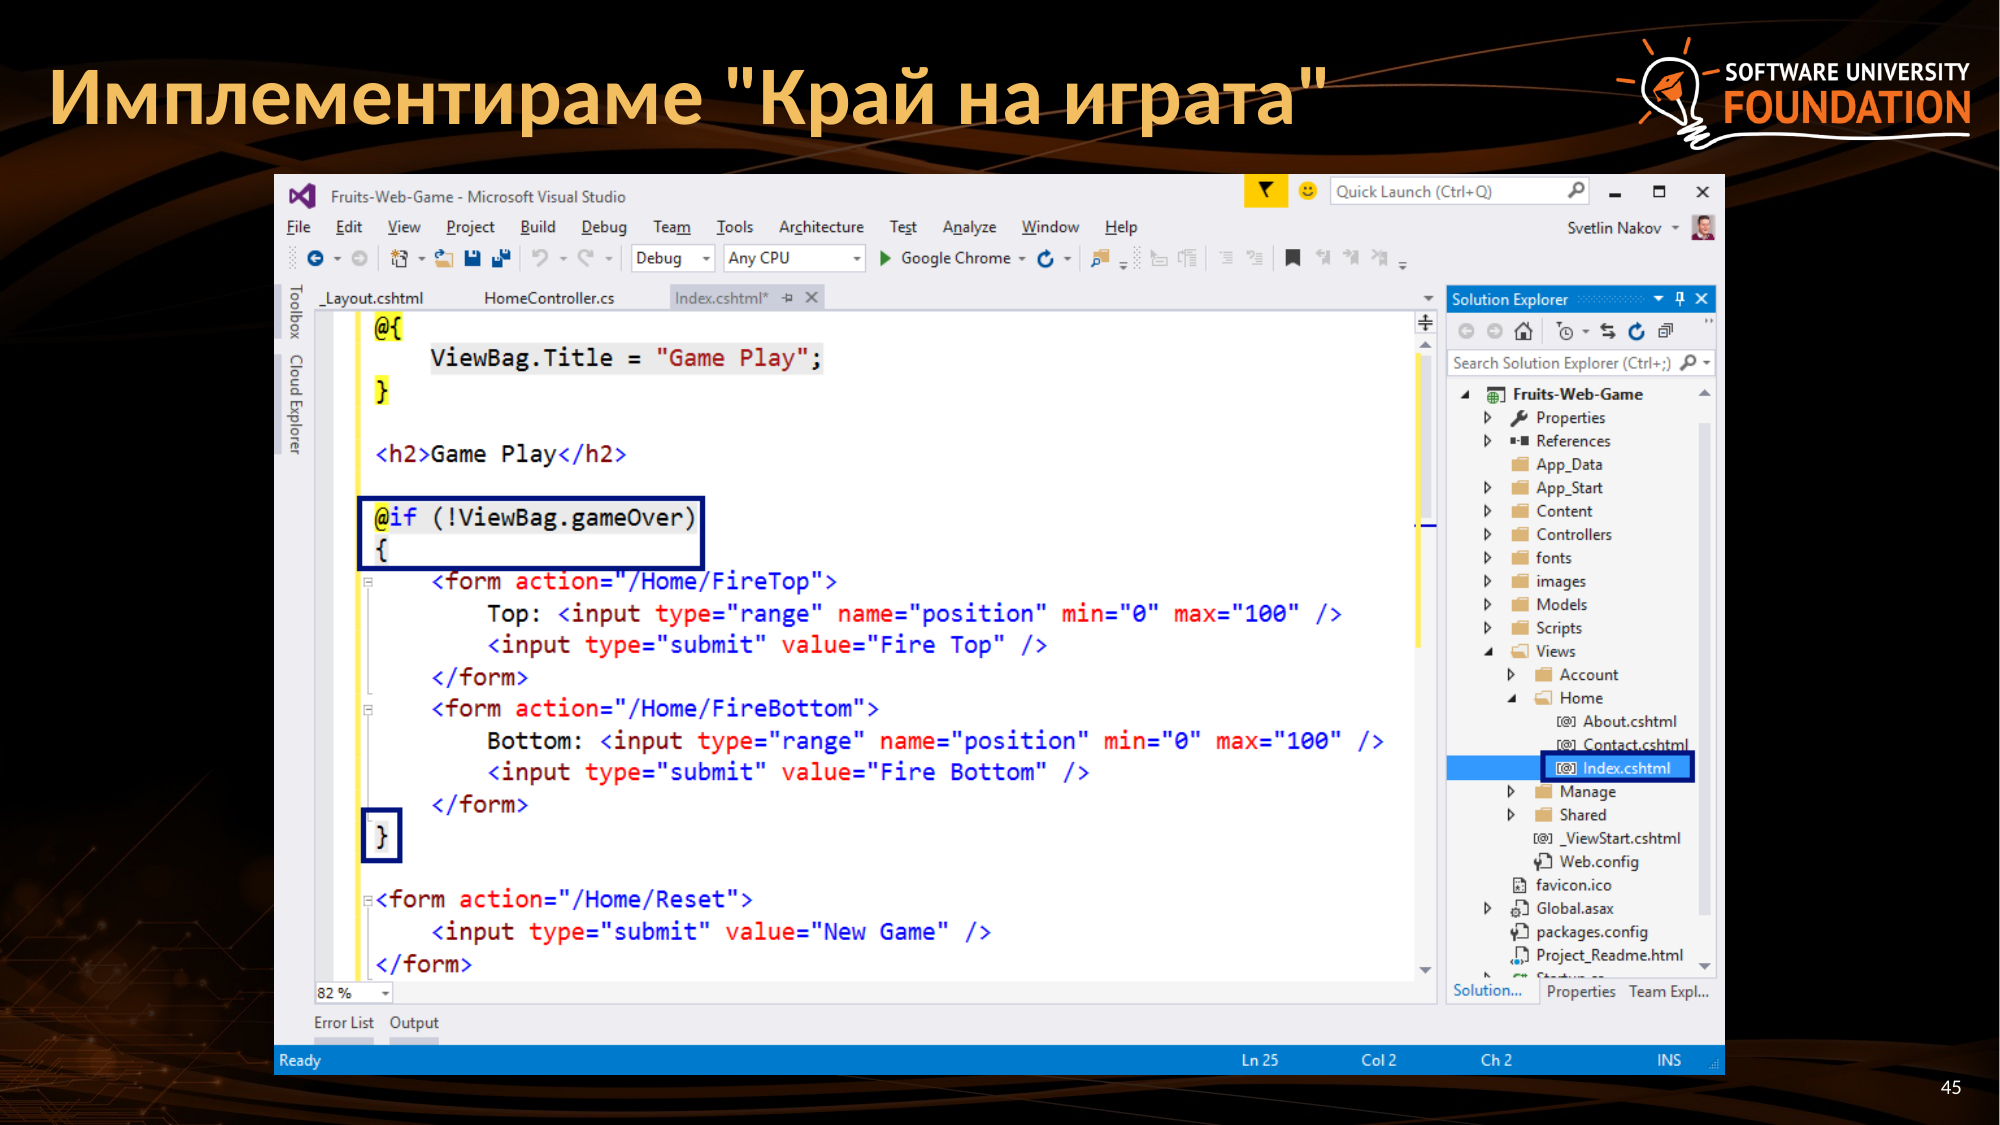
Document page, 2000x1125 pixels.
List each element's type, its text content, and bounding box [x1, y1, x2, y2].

title Имплементираме "Край на играта" [30, 6, 1602, 189]
picture [0, 0, 2000, 1125]
slide_number 45 [1897, 1070, 1968, 1103]
